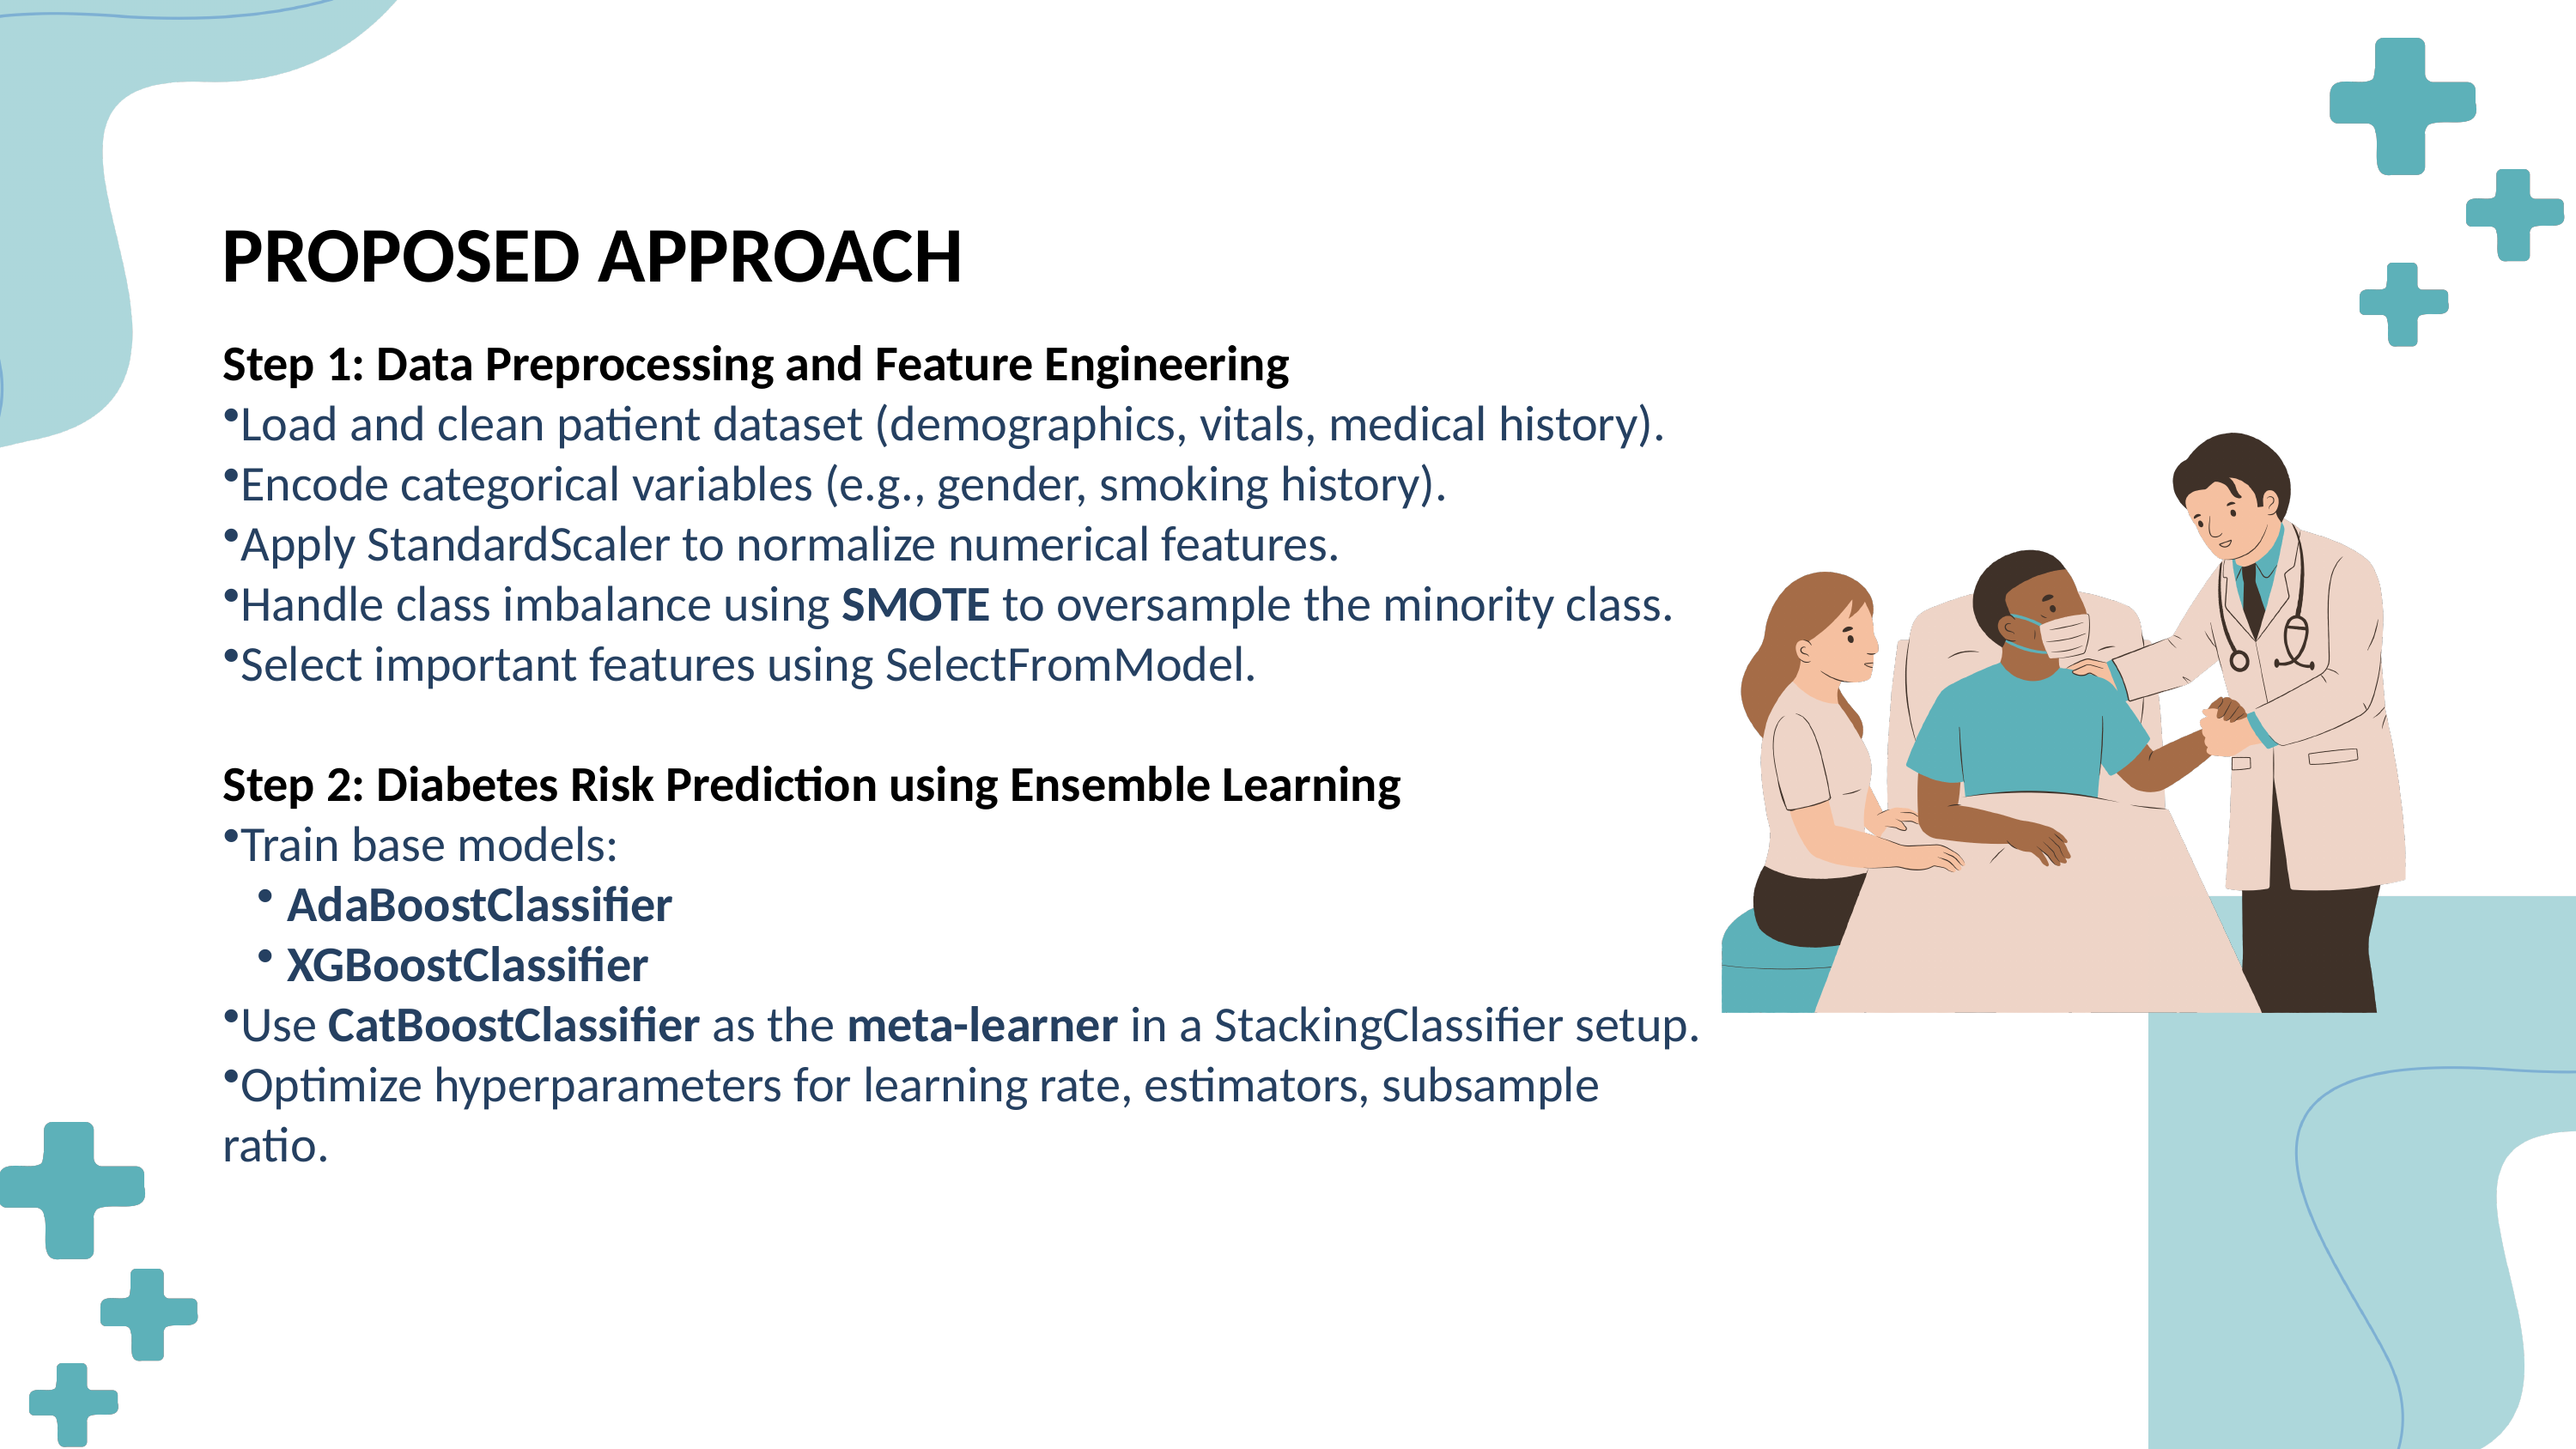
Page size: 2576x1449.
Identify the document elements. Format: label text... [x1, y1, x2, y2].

text_box [2329, 38, 2482, 179]
text_box [0, 1122, 151, 1263]
text_box [2359, 263, 2452, 349]
text_box Step 1: Data Preprocessing and Feature Engineering Load and clean patient dataset (demographics, vitals, medical history). Encode categorical variables (e.g., gender, smoking history). Apply StandardScaler to normalize numerical features. Handle class imbalance using SMOTE to oversample the minority class. Select important features using SelectFromModel. Step 2: Diabetes Risk Prediction using Ensemble Learning Train base models: AdaBoostClassifier XGBoostClassifier Use CatBoostClassifier as the meta-learner in a StackingClassifier setup. Optimize hyperparameters for learning rate, estimators, subsample ratio. [210, 324, 1722, 1239]
text_box [28, 1363, 122, 1449]
text_box [0, 0, 520, 604]
text_box [100, 1269, 202, 1363]
text_box [2465, 169, 2568, 264]
text_box PROPOSED APPROACH [222, 165, 1734, 298]
text_box [2147, 894, 2576, 1449]
text_box [1722, 433, 2406, 1013]
